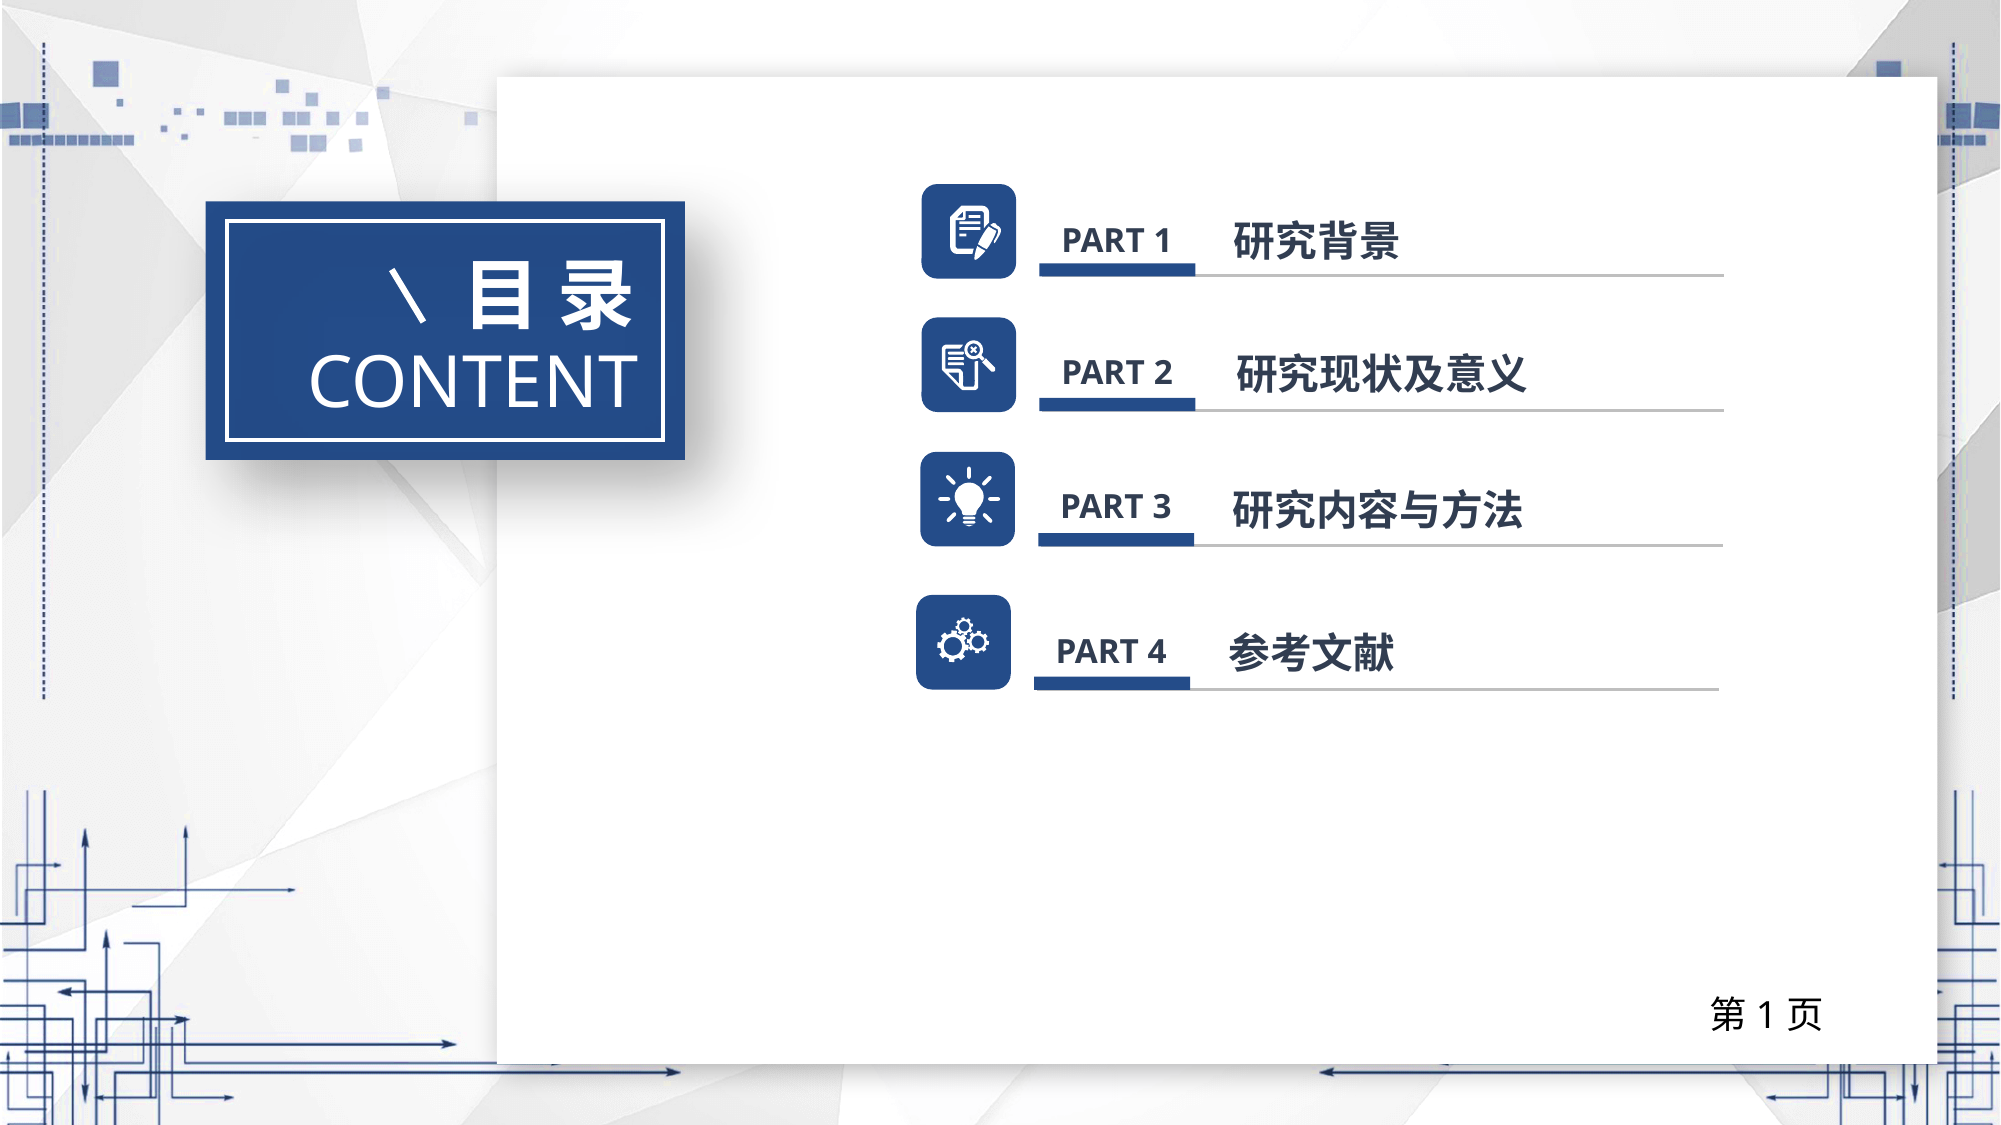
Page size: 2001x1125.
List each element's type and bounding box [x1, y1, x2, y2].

text_box [920, 451, 1736, 547]
text_box [921, 317, 1724, 413]
picture [0, 0, 2001, 1125]
text_box [185, 201, 685, 460]
text_box [921, 184, 1724, 279]
text_box [916, 594, 1719, 746]
